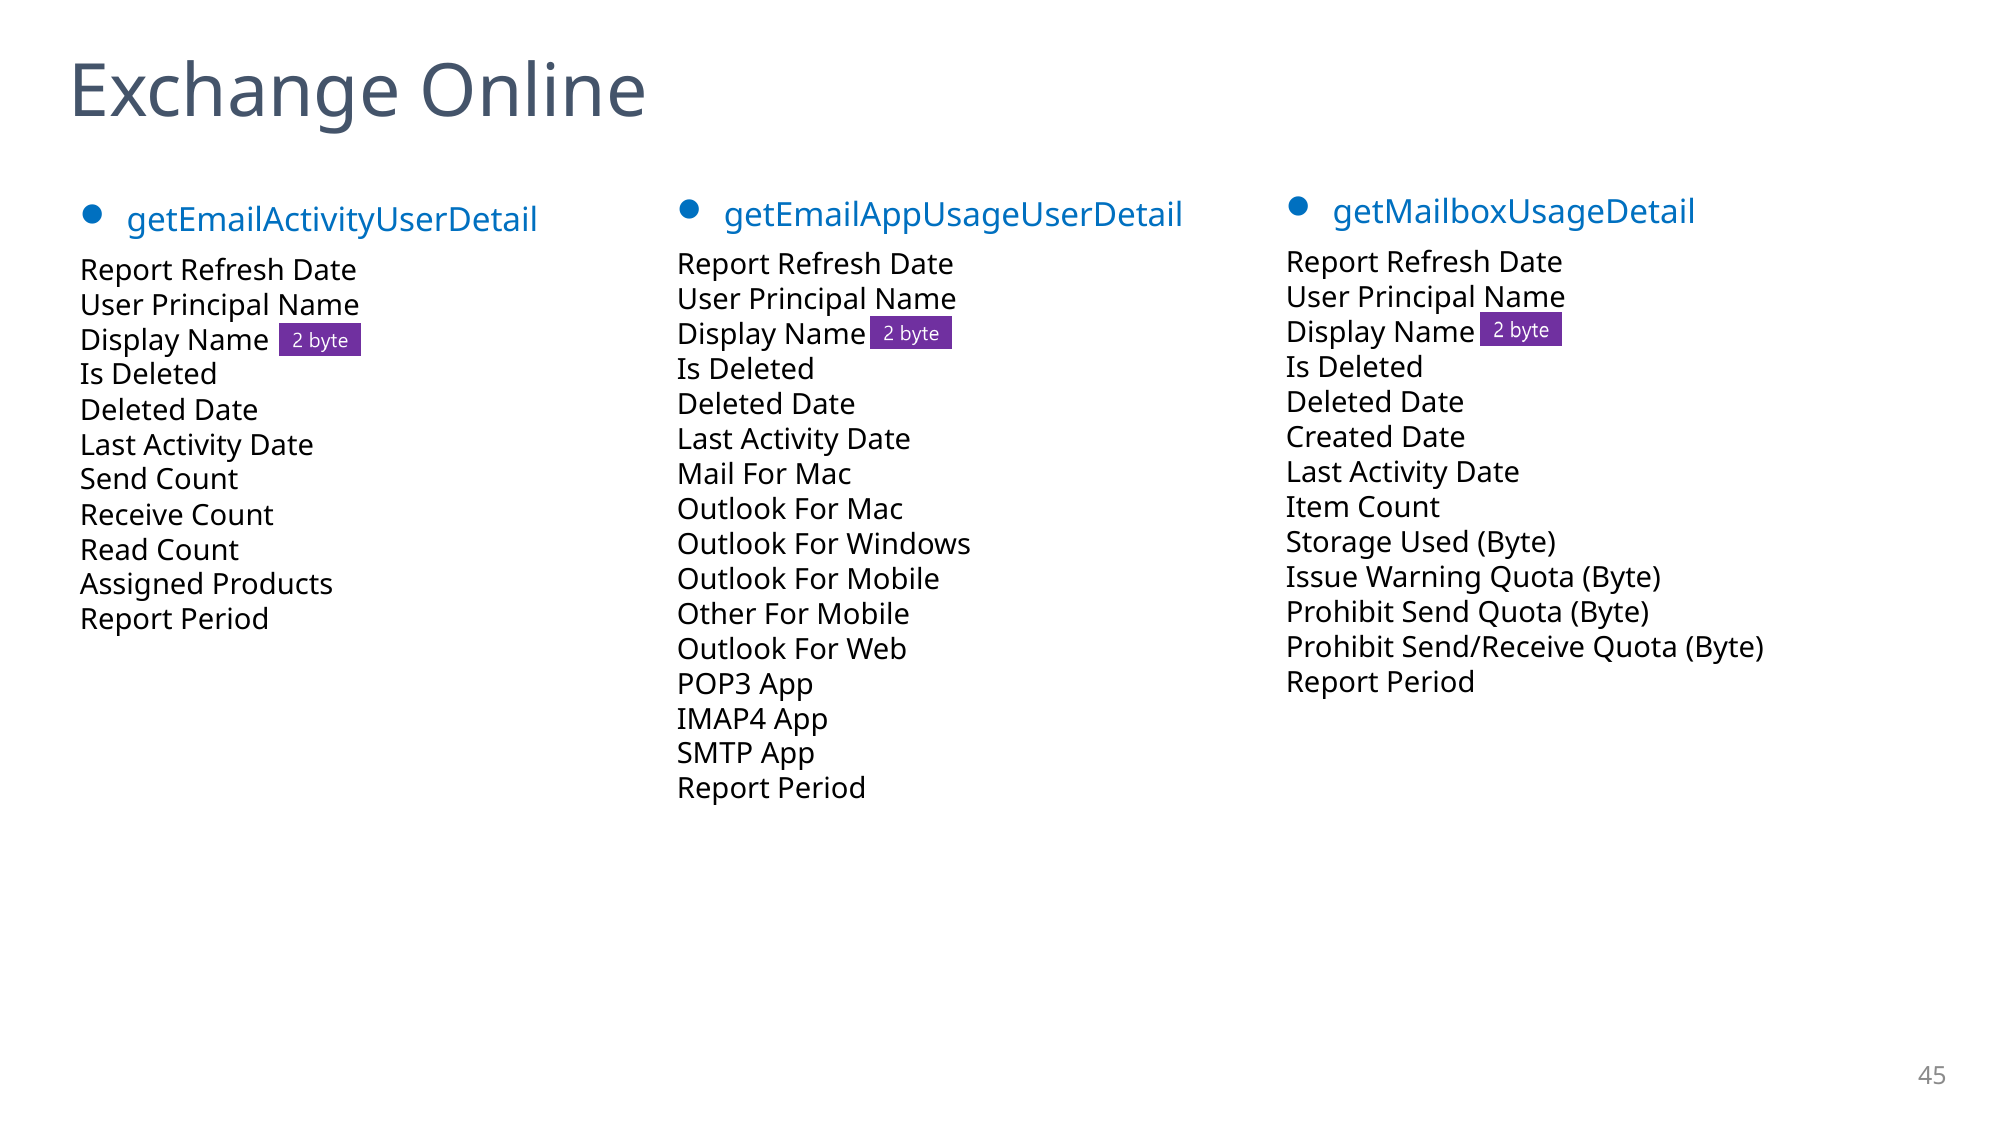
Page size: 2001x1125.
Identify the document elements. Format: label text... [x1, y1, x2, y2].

text_box getEmailActivityUserDetail Report Refresh Date User Principal Name Display Name Is Deleted Deleted Date Last Activity Date Send Count Receive Count Read Count Assigned Products Report Period [50, 179, 647, 748]
text_box getEmailAppUsageUserDetail Report Refresh Date User Principal Name Display Name Is Deleted Deleted Date Last Activity Date Mail For Mac Outlook For Mac Outlook For Windows Outlook For Mobile Other For Mobile Outlook For Web POP3 App IMAP4 App SMTP App Report Period [647, 173, 1293, 922]
text_box Exchange Online [38, 29, 1510, 157]
picture [279, 320, 361, 365]
text_box getMailboxUsageDetail Report Refresh Date User Principal Name Display Name Is Deleted Deleted Date Created Date Last Activity Date Item Count Storage Used (Byte) Issue Warning Quota (Byte) Prohibit Send Quota (Byte) Prohibit Send/Receive Quota (Byte) Report Period [1256, 171, 1902, 810]
picture [1480, 309, 1562, 355]
picture [870, 313, 952, 358]
text_box 45 [1875, 1052, 1962, 1113]
